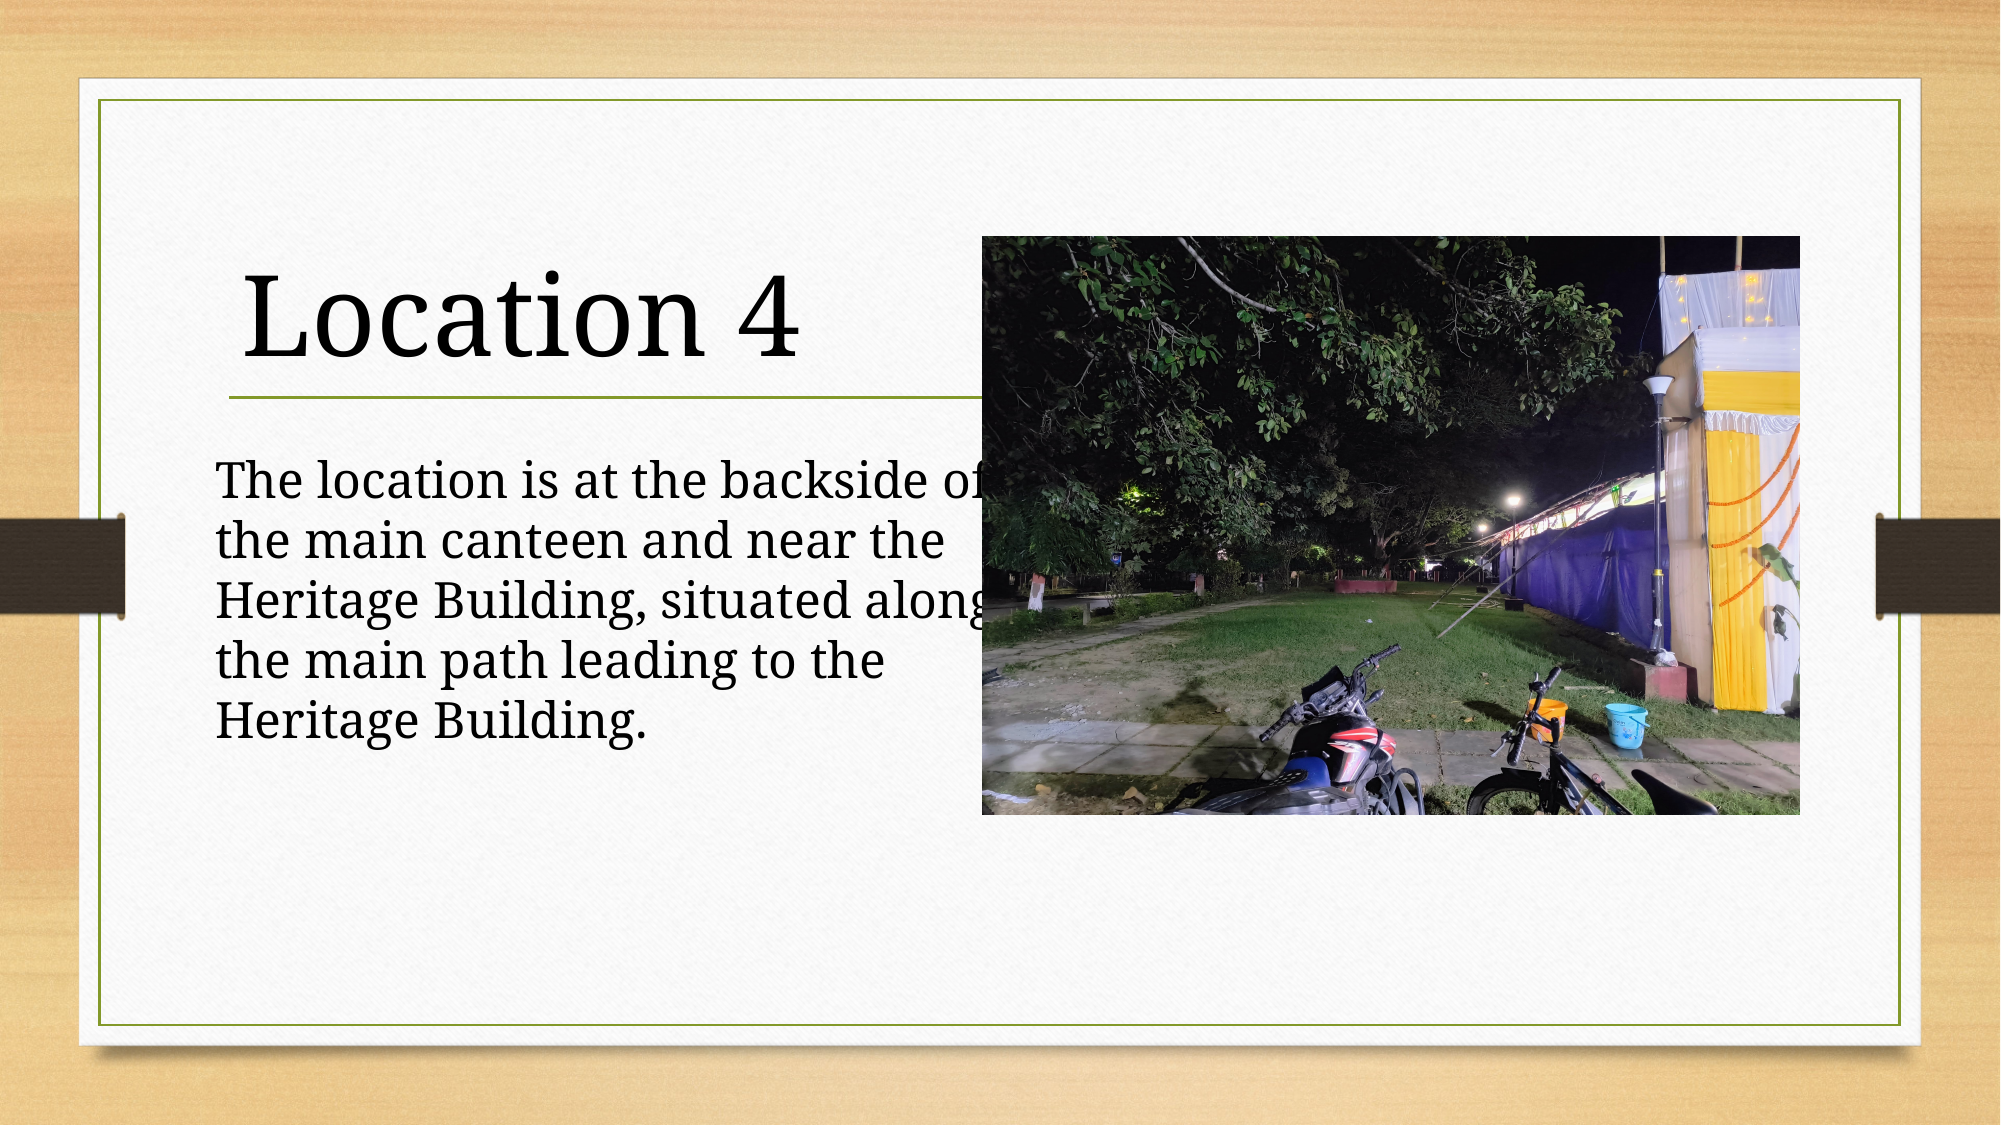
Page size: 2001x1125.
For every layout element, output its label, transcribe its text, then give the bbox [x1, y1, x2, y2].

picture [0, 0, 2001, 1125]
text_box Location 4 [227, 236, 816, 387]
text_box The location is at the backside of the main canteen and near the Heritage Building, situated along the main path leading to the Heritage Building. [200, 441, 981, 756]
